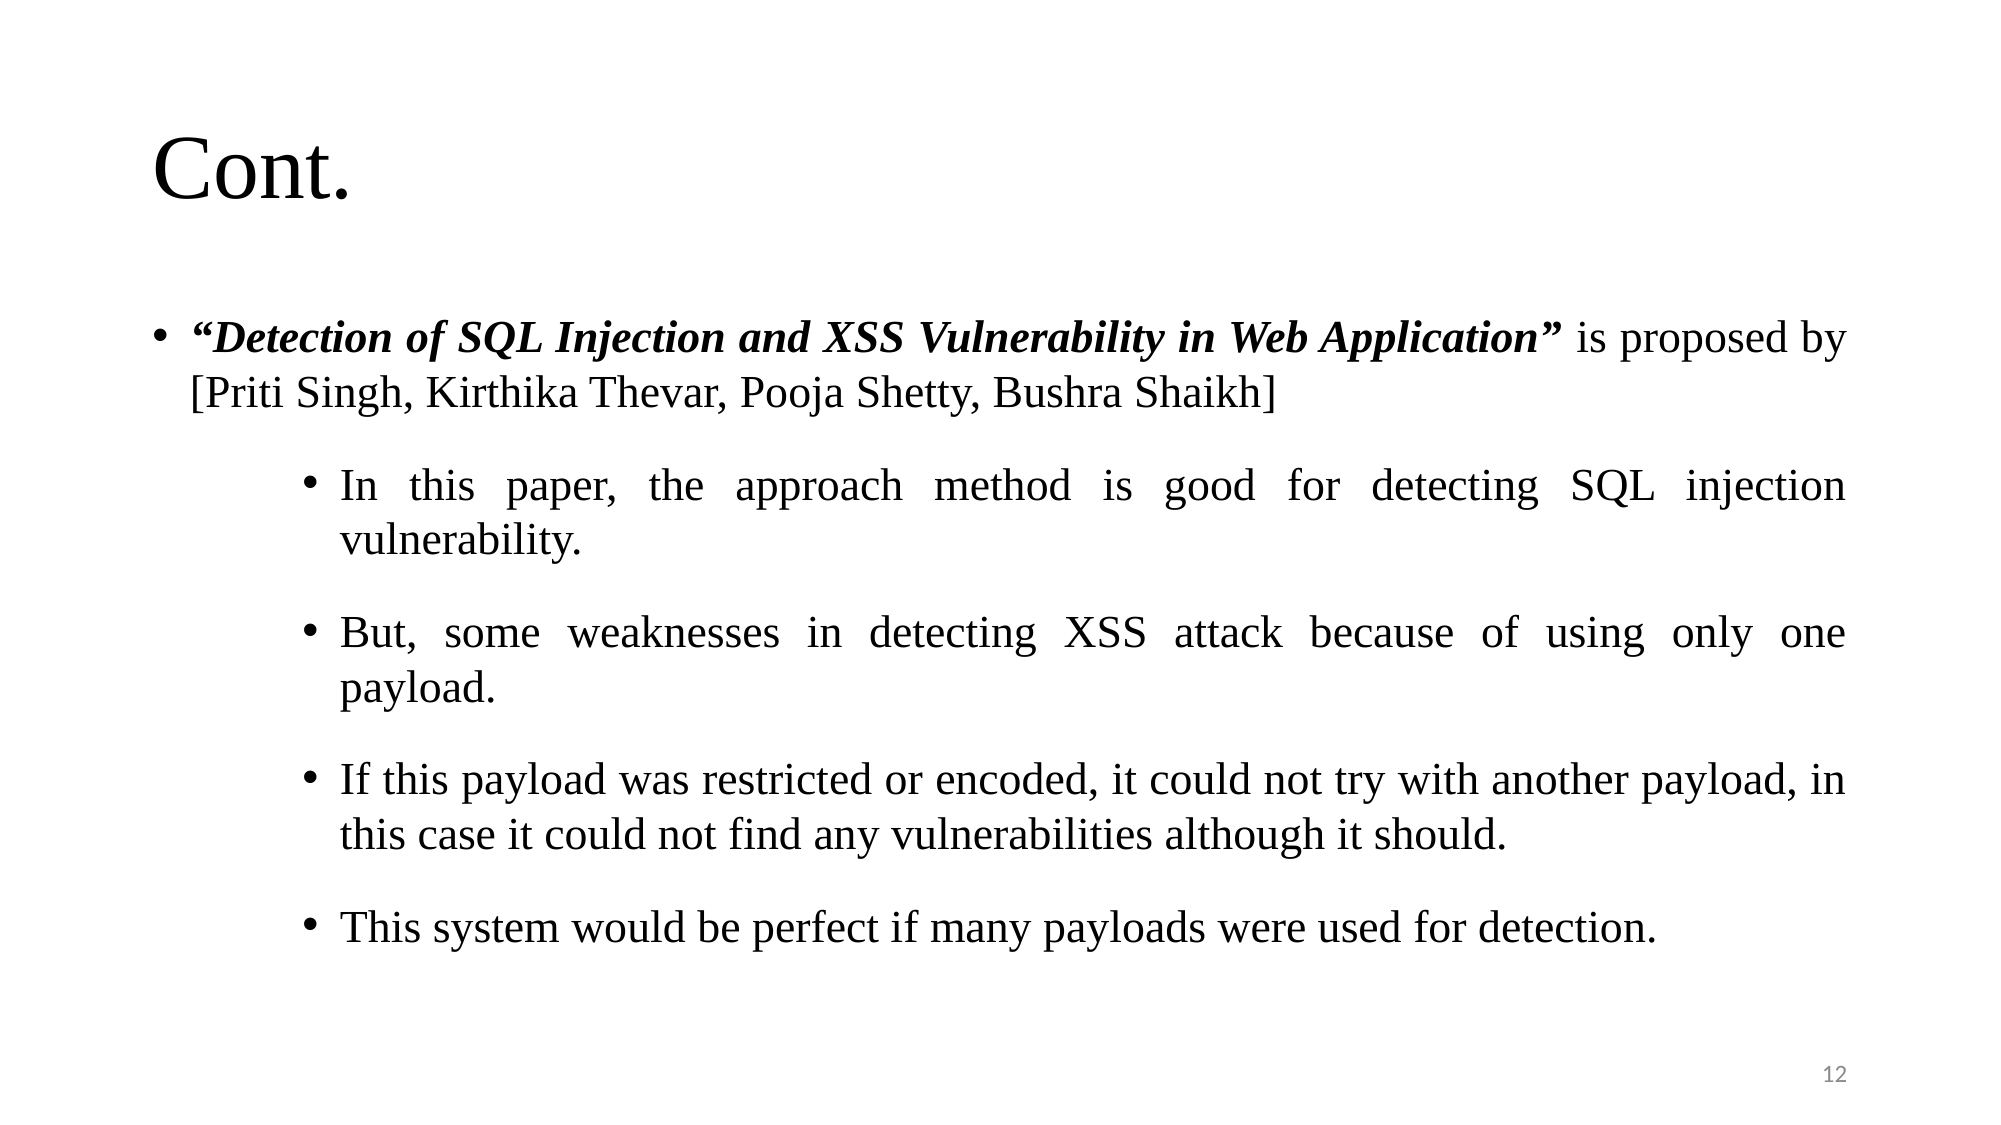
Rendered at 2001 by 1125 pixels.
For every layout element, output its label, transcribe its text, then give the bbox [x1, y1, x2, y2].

slide_number 12 [1412, 1042, 1863, 1103]
title Cont. [137, 59, 1863, 278]
list “Detection of SQL Injection and XSS Vulnerability in Web Application” is proposed by [Priti Singh, Kirthika Thevar, Pooja Shetty, Bushra Shaikh] In this paper, the approach method is good for detecting SQL injection vulnerability. But, some weaknesses in detecting XSS attack because of using only one payload. If this payload was restricted or encoded, it could not try with another payload, in this case it could not find any vulnerabilities although it should. This system would be perfect if many payloads were used for detection. [137, 299, 1863, 1014]
